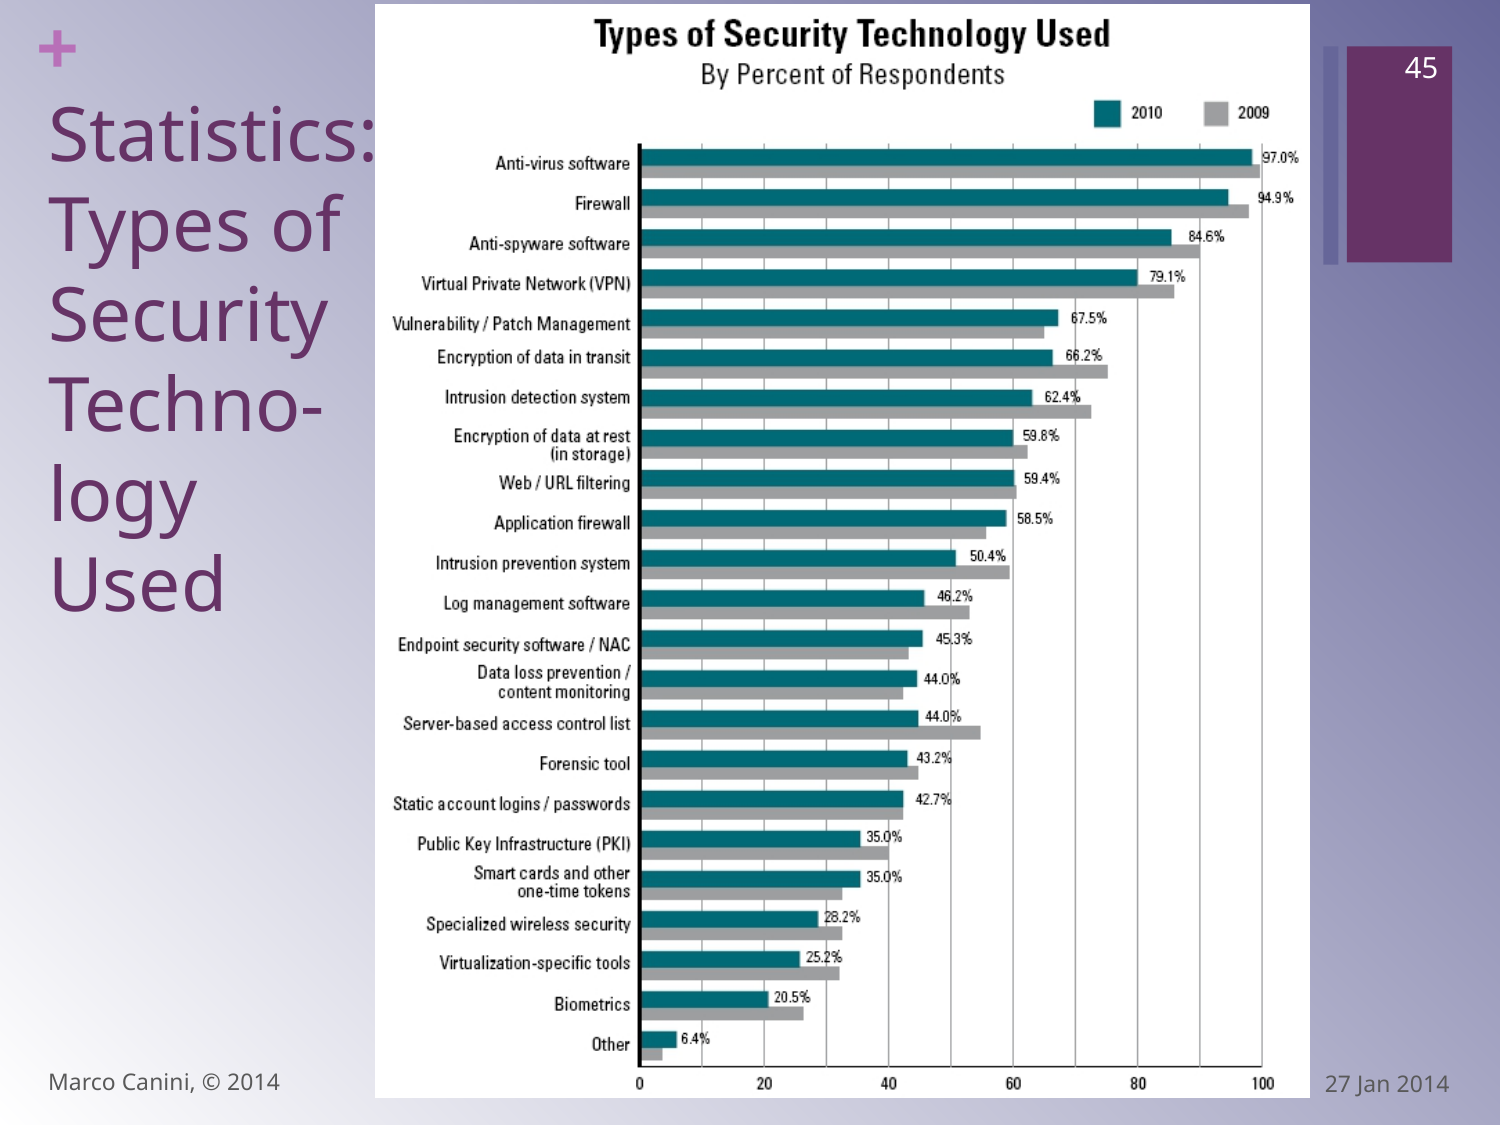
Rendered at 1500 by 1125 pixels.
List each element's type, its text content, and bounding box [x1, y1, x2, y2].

picture [374, 4, 1310, 1099]
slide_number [1114, 1053, 1465, 1114]
title Statistics: Types of Security Techno- logy Used [33, 79, 367, 263]
slide_number 45 [1362, 39, 1454, 100]
footer Marco Canini, © 2014 [33, 1053, 1038, 1114]
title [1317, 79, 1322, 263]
